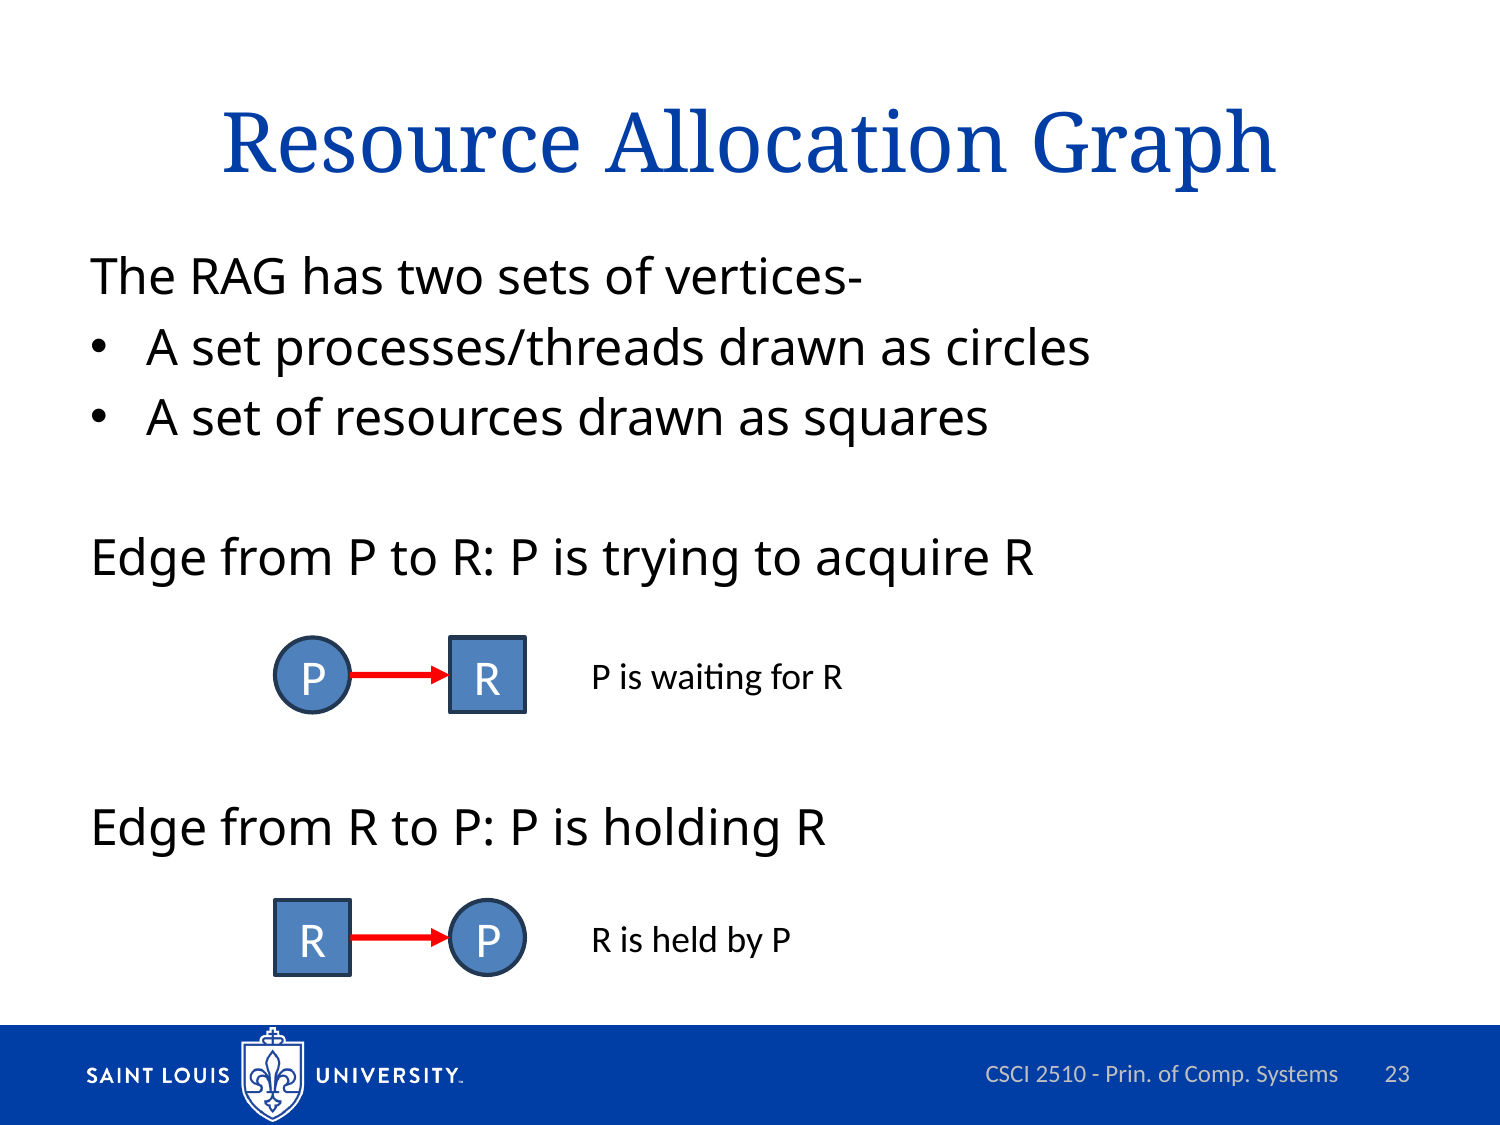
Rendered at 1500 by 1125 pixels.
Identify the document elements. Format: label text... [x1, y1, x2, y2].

text_box P is waiting for R [576, 644, 859, 705]
slide_number 23 [1074, 1042, 1425, 1103]
footer CSCI 2510 - Prin. of Comp. Systems [924, 1042, 1074, 1103]
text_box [274, 637, 526, 713]
picture [87, 1027, 463, 1122]
text_box R is held by P [576, 907, 807, 967]
list The RAG has two sets of vertices- A set processes/threads drawn as circles A set of resources drawn as squares Edge from P to R: P is trying to acquire R Edge from R to P: P is holding R [75, 237, 1438, 980]
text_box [274, 899, 526, 976]
title Resource Allocation Graph [75, 45, 1425, 233]
